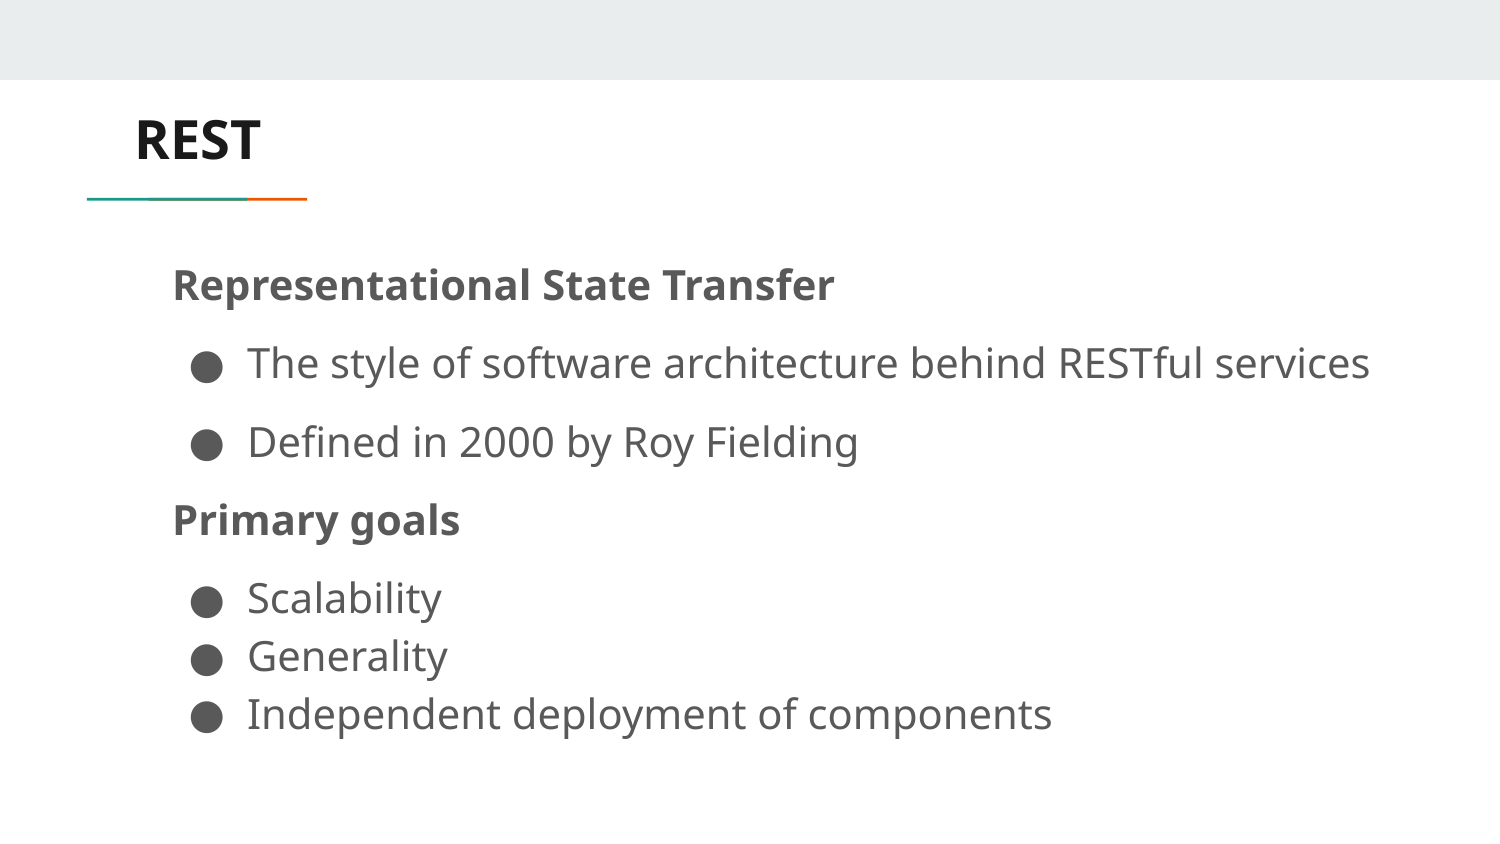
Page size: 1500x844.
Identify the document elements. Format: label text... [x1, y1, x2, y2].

list Representational State Transfer The style of software architecture behind RESTful services Defined in 2000 by Roy Fielding Primary goals Scalability Generality Independent deployment of components [157, 236, 1419, 608]
title REST [119, 89, 1381, 178]
